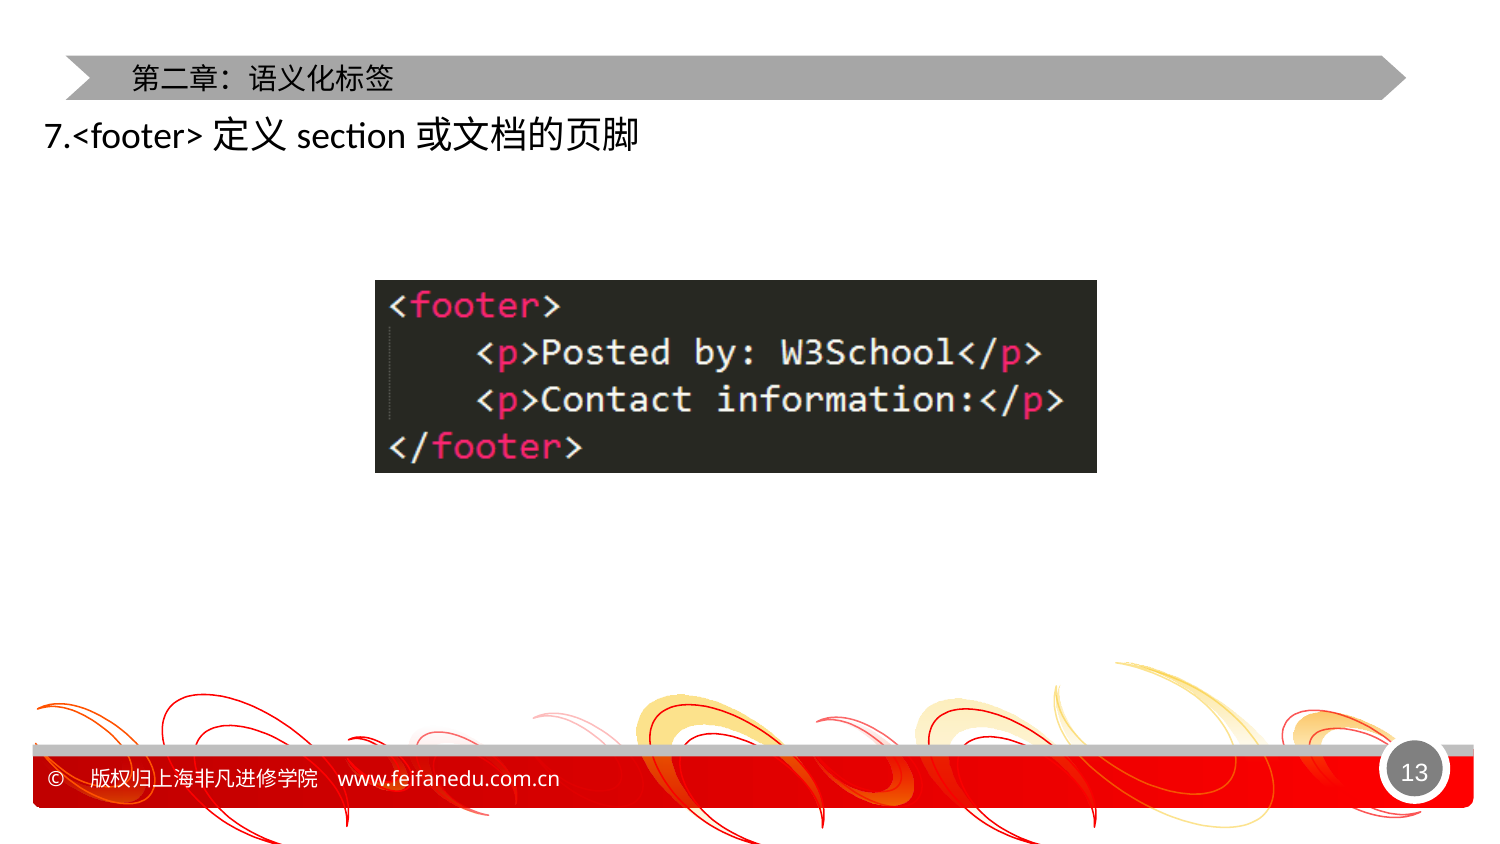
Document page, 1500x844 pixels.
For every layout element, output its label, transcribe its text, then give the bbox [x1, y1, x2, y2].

text_box 7.<footer>定义section或文档的页脚 [28, 104, 656, 164]
text_box 第二章：语义化标签 [116, 52, 410, 103]
slide_number 13 [1379, 748, 1451, 800]
picture [374, 279, 1098, 473]
text_box [410, 55, 1407, 100]
text_box [65, 55, 116, 100]
